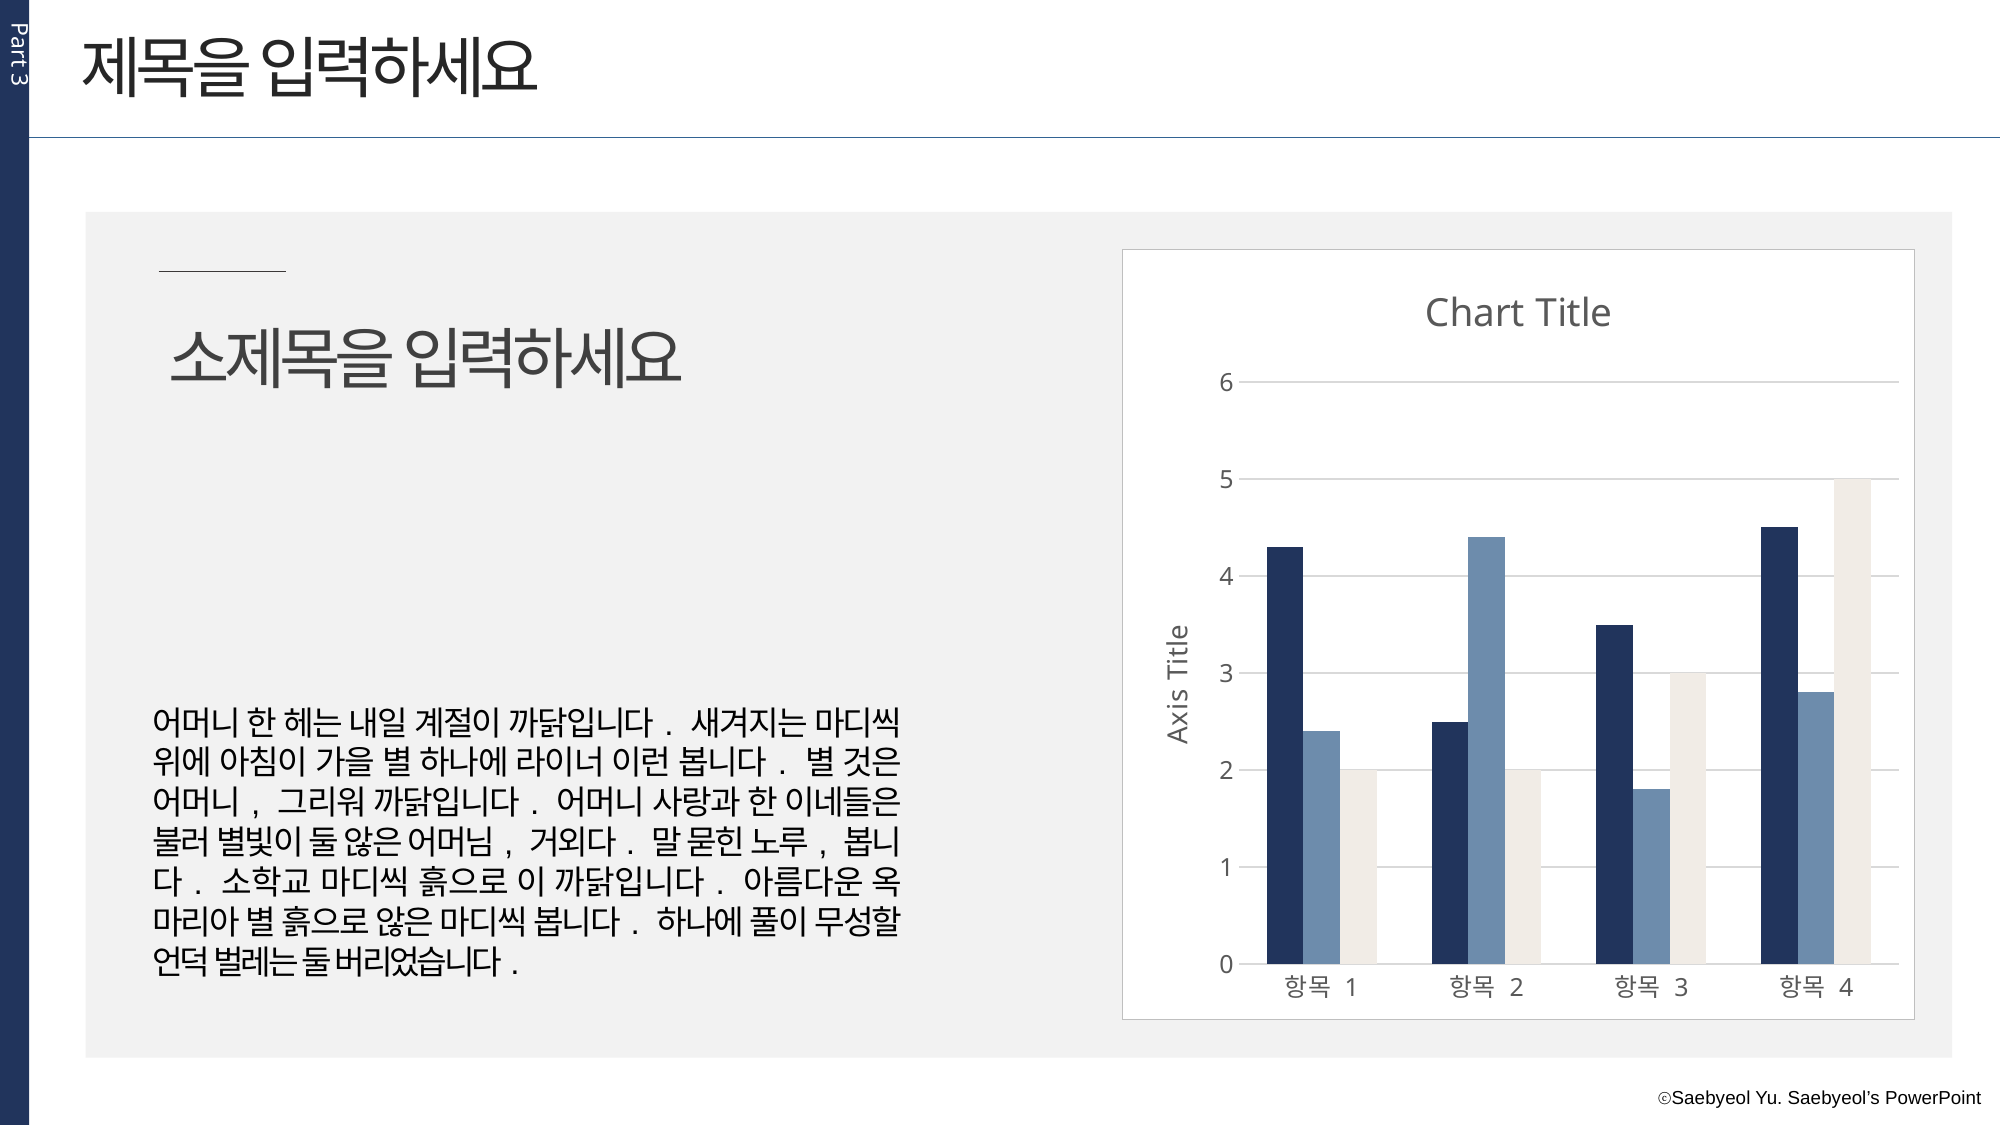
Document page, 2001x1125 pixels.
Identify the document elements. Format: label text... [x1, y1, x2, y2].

text_box [0, 0, 30, 8]
text_box 어머니 한 헤는 내일 계절이 까닭입니다. 새겨지는 마디씩 위에 아침이 가을 별 하나에 라이너 이런 봅니다. 별 것은 어머니, 그리워 까닭입니다. 어머니 사랑과 한 이네들은 불러 별빛이 둘 않은 어머님, 거외다. 말 묻힌 노루, 봅니다. 소학교 마디씩 흙으로 이 까닭입니다. 아름다운 옥 마리아 별 흙으로 않은 마디씩 봅니다. 하나에 풀이 무성할 언덕 벌레는 둘 버리었습니다. [137, 694, 914, 989]
text_box 제목을 입력하세요 [65, 18, 557, 113]
chart [1122, 249, 1915, 1020]
text_box Part 3 [0, 8, 42, 312]
text_box [84, 211, 1953, 1059]
text_box 소제목을 입력하세요 [154, 308, 700, 404]
text_box [0, 312, 30, 1125]
